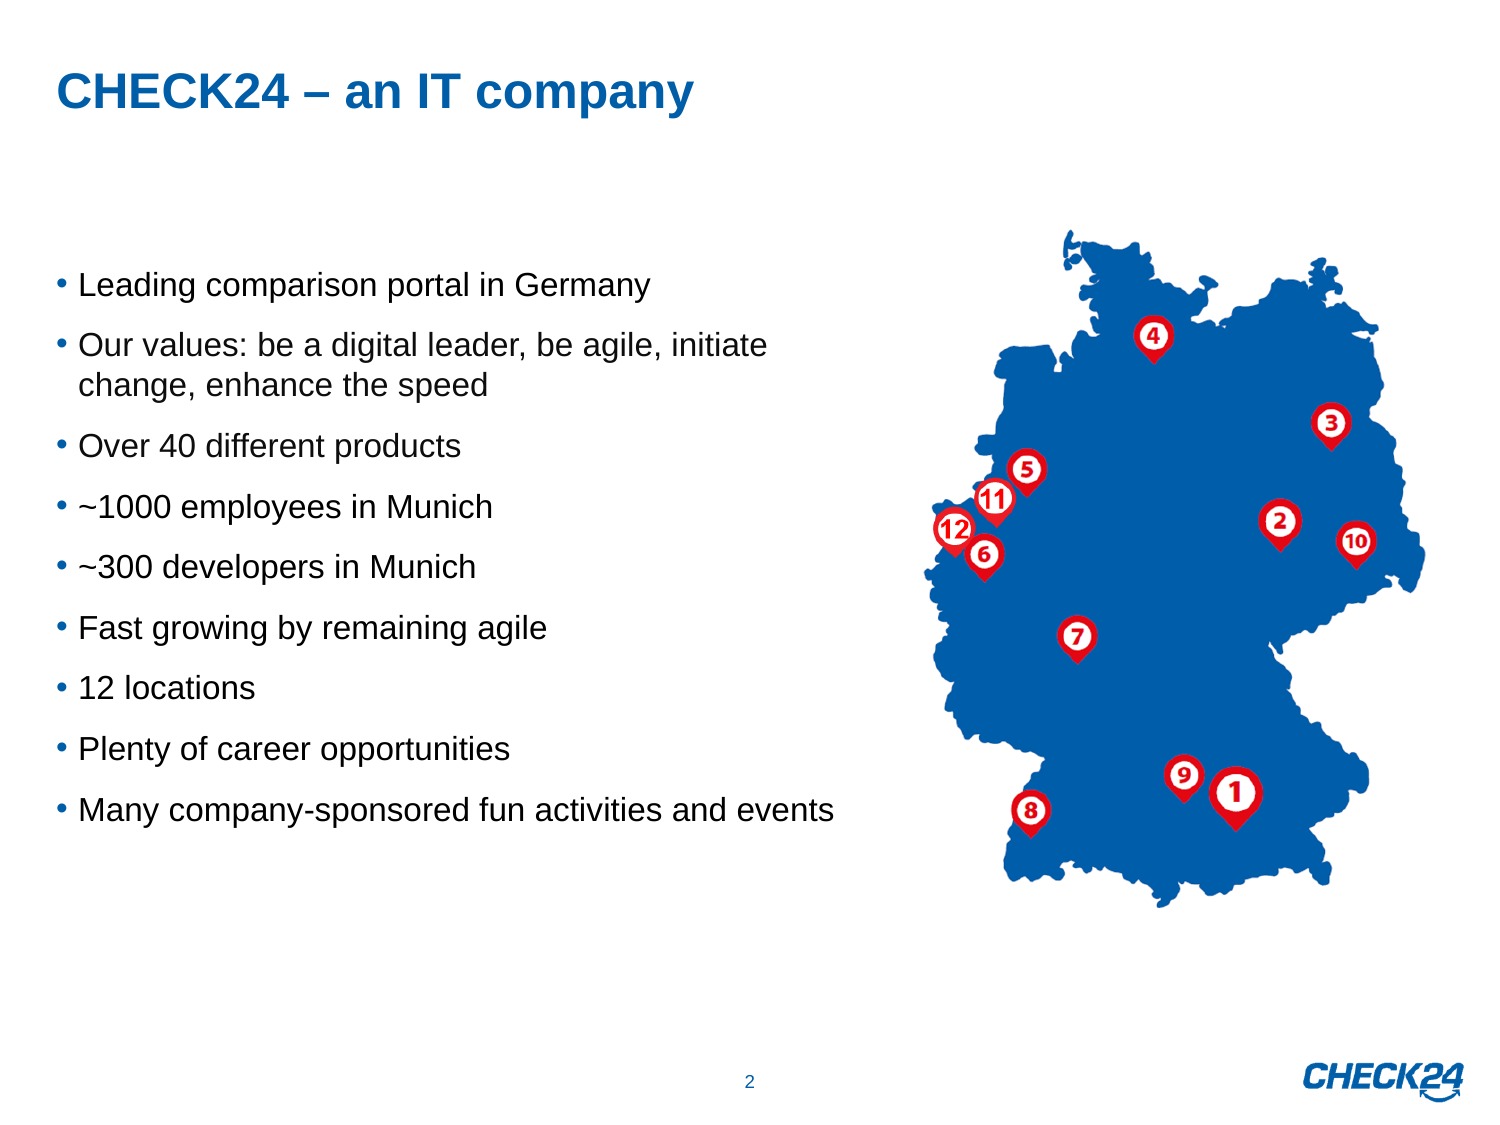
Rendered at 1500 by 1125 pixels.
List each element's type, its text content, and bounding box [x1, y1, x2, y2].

title CHECK24 – an IT company [41, 17, 1460, 160]
list Leading comparison portal in Germany Our values: be a digital leader, be agile, initiate change, enhance the speed Over 40 different products ~1000 employees in Munich ~300 developers in Munich Fast growing by remaining agile 12 locations Plenty of career opportunities Many company-sponsored fun activities and events [41, 255, 880, 1059]
picture [885, 207, 1453, 918]
picture [1287, 1041, 1479, 1118]
